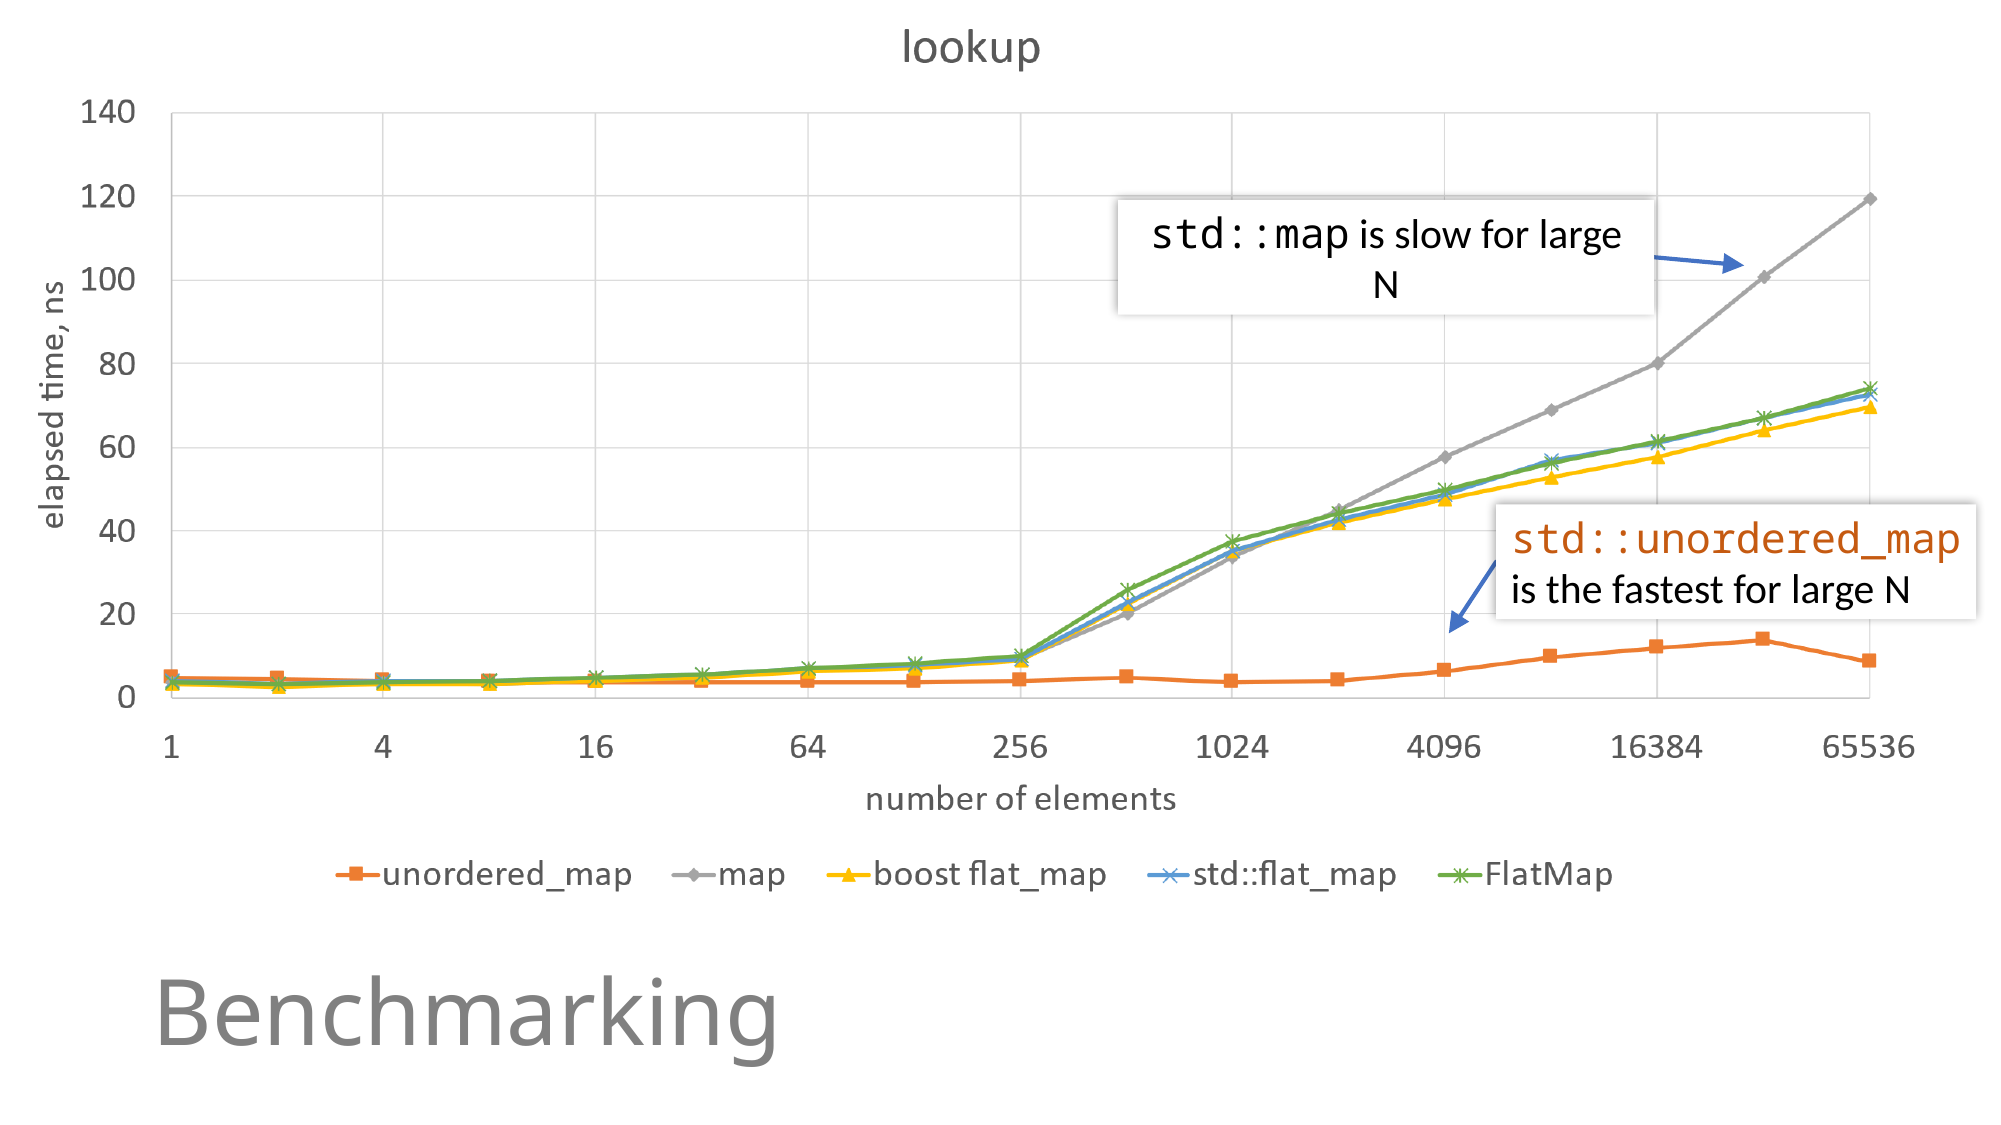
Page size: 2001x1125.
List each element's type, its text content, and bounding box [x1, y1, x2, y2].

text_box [1448, 562, 1497, 634]
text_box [1654, 232, 1745, 266]
text_box std::unordered_map is the fastest for large N [1938, 504, 1977, 620]
title Benchmarking [137, 916, 1863, 1125]
picture [0, 0, 1939, 916]
